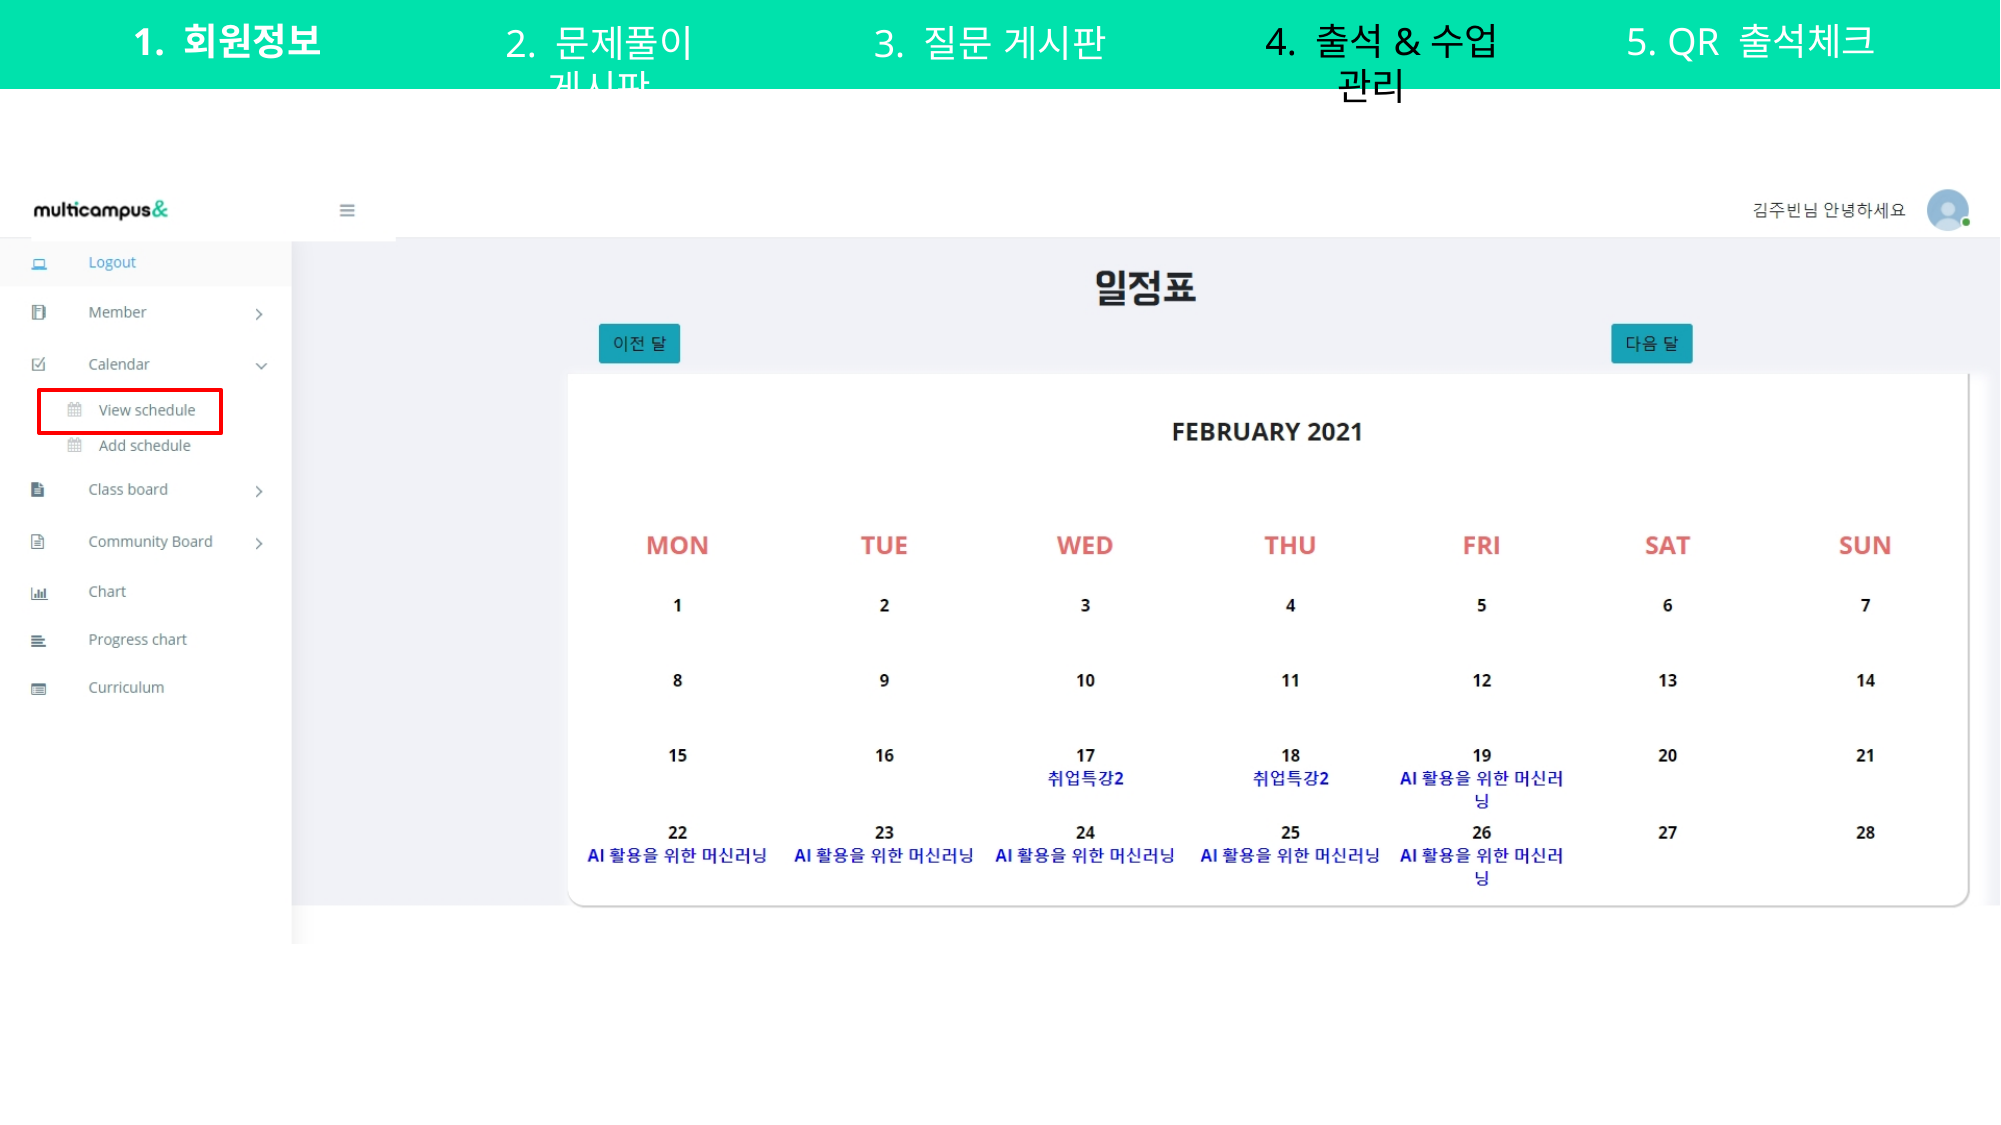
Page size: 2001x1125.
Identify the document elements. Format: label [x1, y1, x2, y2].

picture [0, 180, 2000, 944]
text_box [0, 0, 2000, 89]
text_box [1549, 10, 1912, 74]
text_box [0, 10, 1547, 117]
